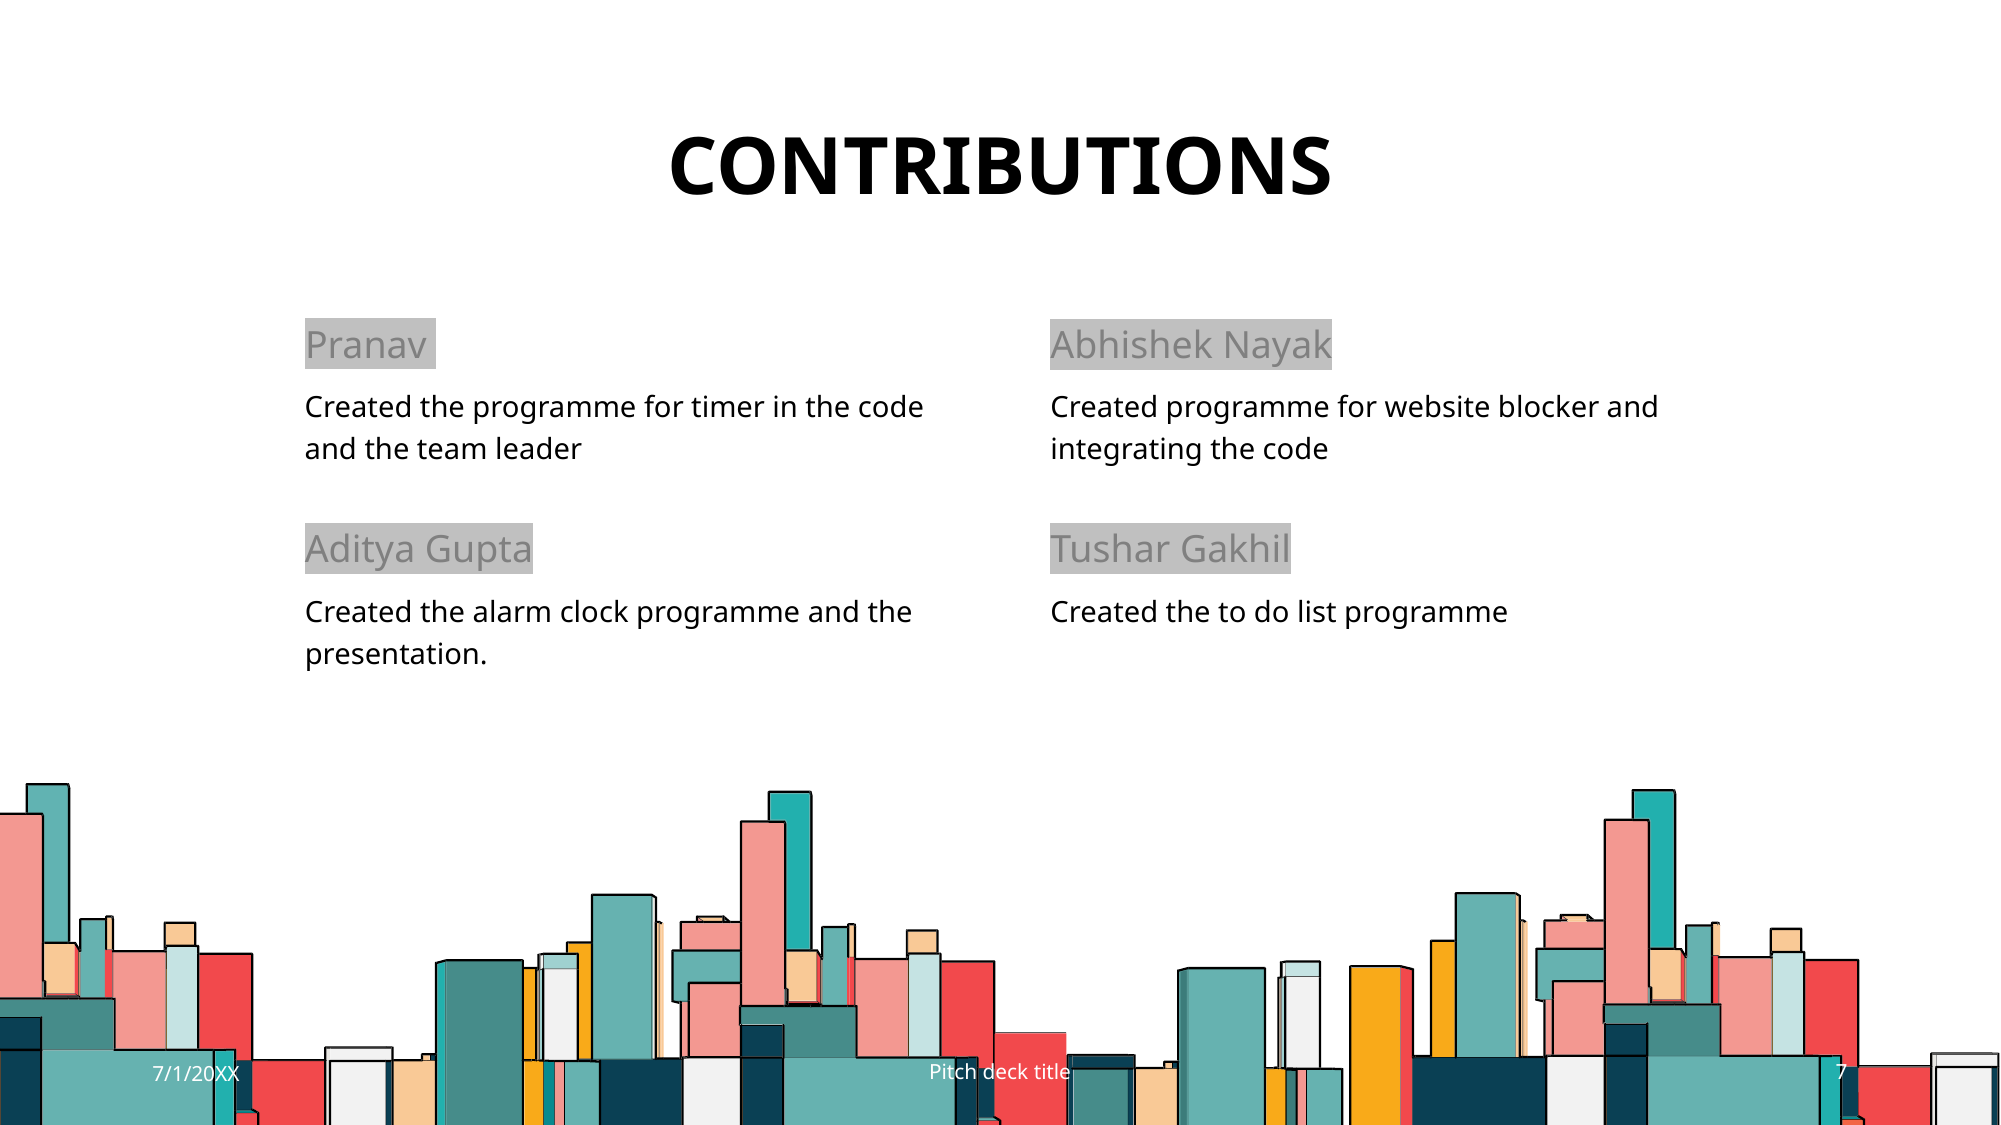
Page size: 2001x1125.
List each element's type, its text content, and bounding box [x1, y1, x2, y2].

list Aditya Gupta [289, 508, 965, 579]
footer Pitch deck title [662, 1042, 1338, 1103]
list Created programme for website blocker and integrating the code [1035, 375, 1711, 508]
list Created the to do list programme [1035, 579, 1711, 714]
slide_number 7 [1412, 1042, 1863, 1103]
list Created the programme for timer in the code and the team leader [289, 374, 965, 508]
list Pranav [290, 304, 965, 375]
list Tushar Gakhil [1035, 508, 1711, 579]
title CONtributions [154, 60, 1847, 278]
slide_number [137, 1042, 588, 1103]
list Created the alarm clock programme and the presentation. [289, 579, 965, 714]
list Abhishek Nayak [1035, 304, 1711, 375]
